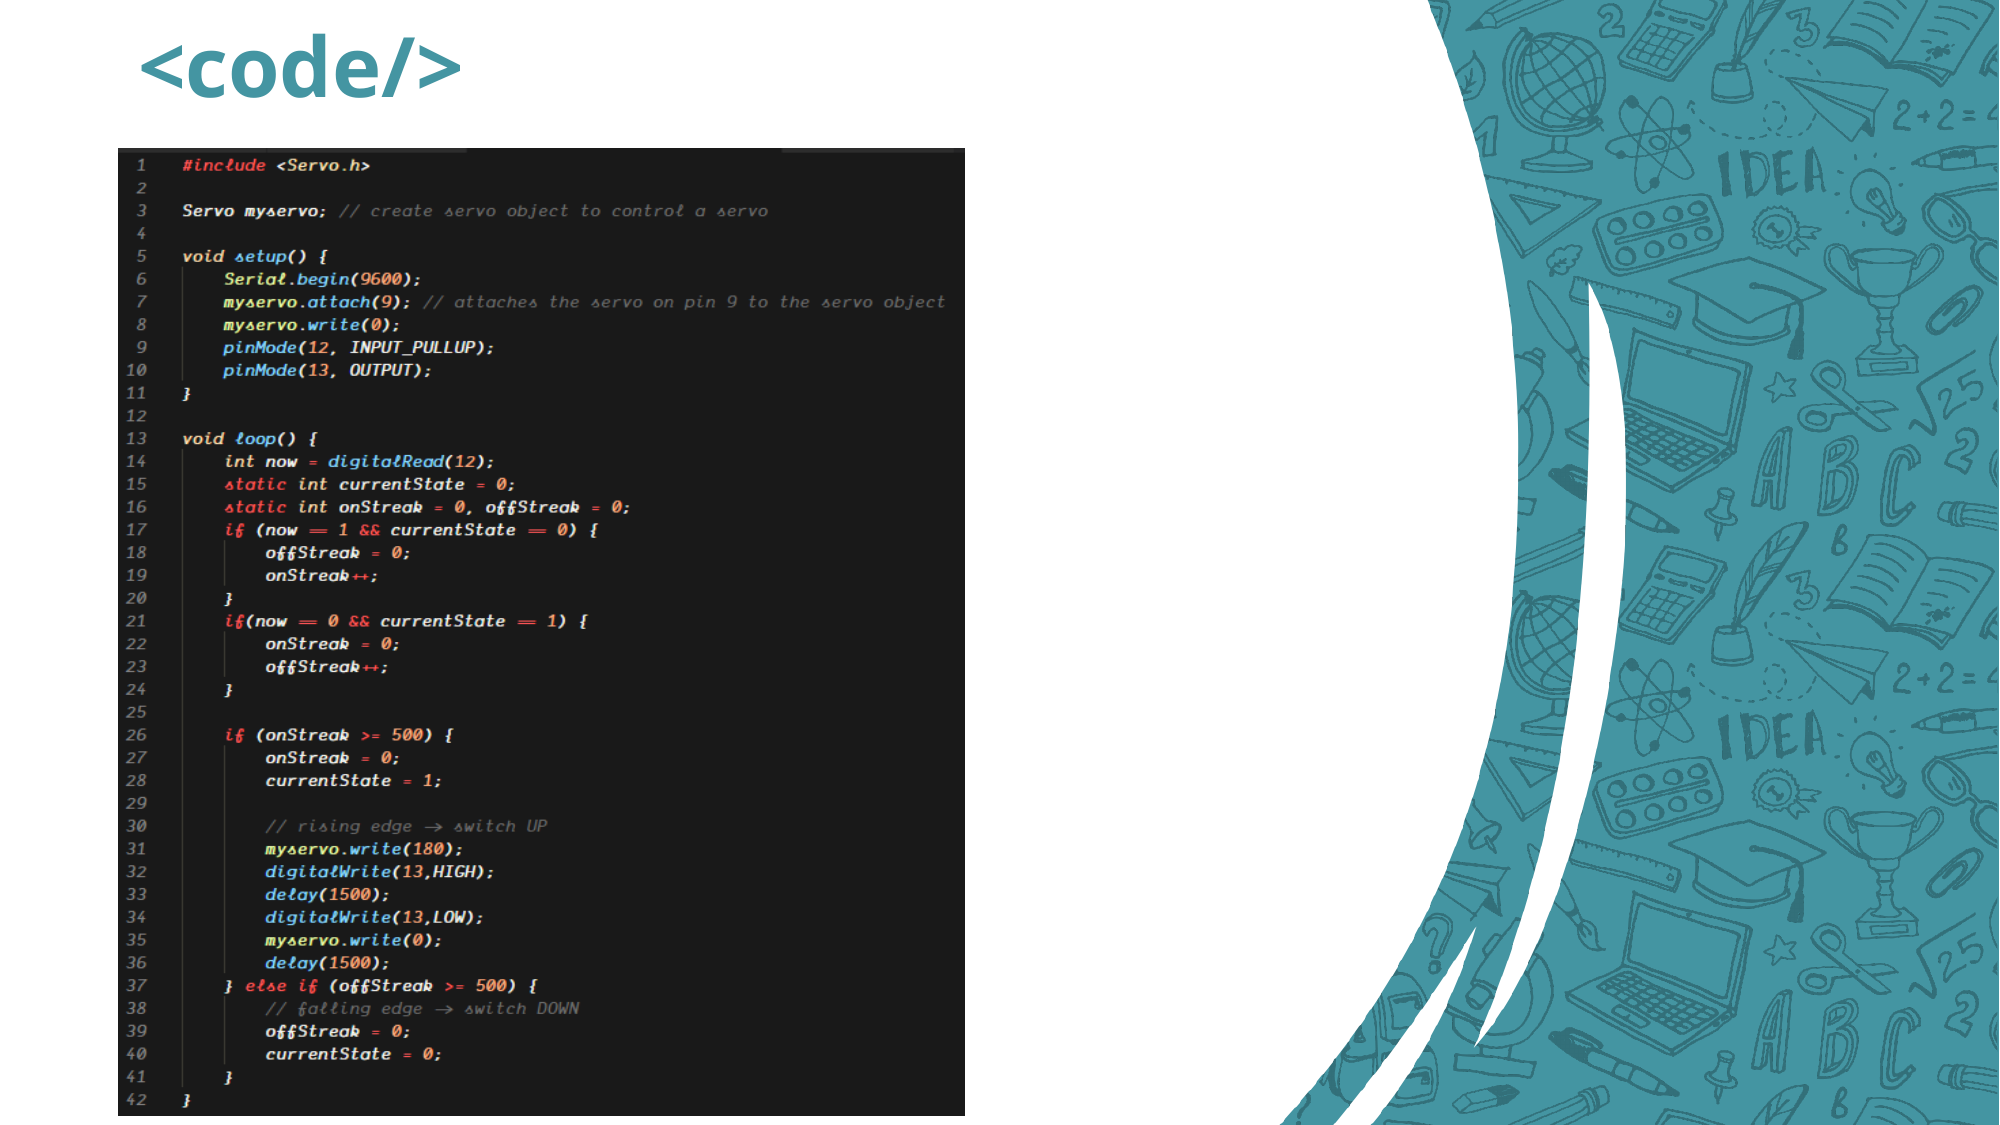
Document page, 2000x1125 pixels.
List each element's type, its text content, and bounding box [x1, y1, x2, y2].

title <code/> [118, 19, 1031, 207]
picture [0, 0, 1998, 1125]
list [118, 149, 965, 1116]
